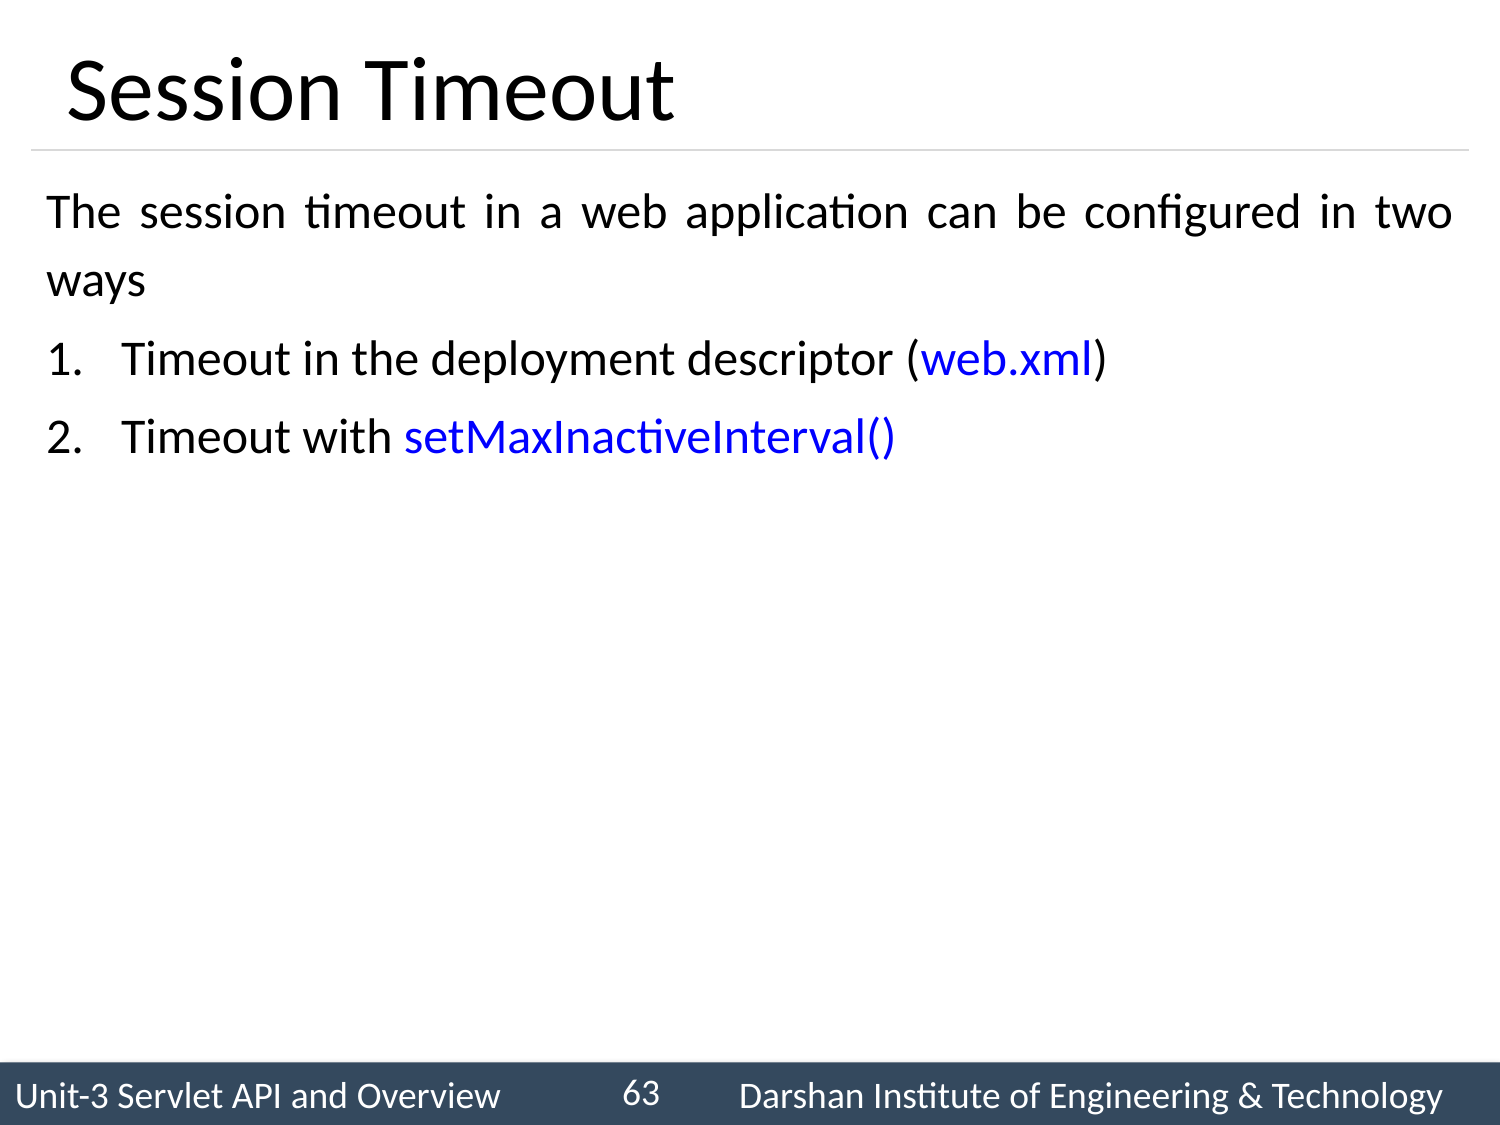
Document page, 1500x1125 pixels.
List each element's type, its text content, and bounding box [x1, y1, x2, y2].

slide_number 63 [575, 1060, 675, 1121]
title Session Timeout [31, 17, 1469, 150]
list The session timeout in a web application can be configured in two ways Timeout in the deployment descriptor (web.xml) Timeout with setMaxInactiveInterval() [31, 162, 1469, 1038]
